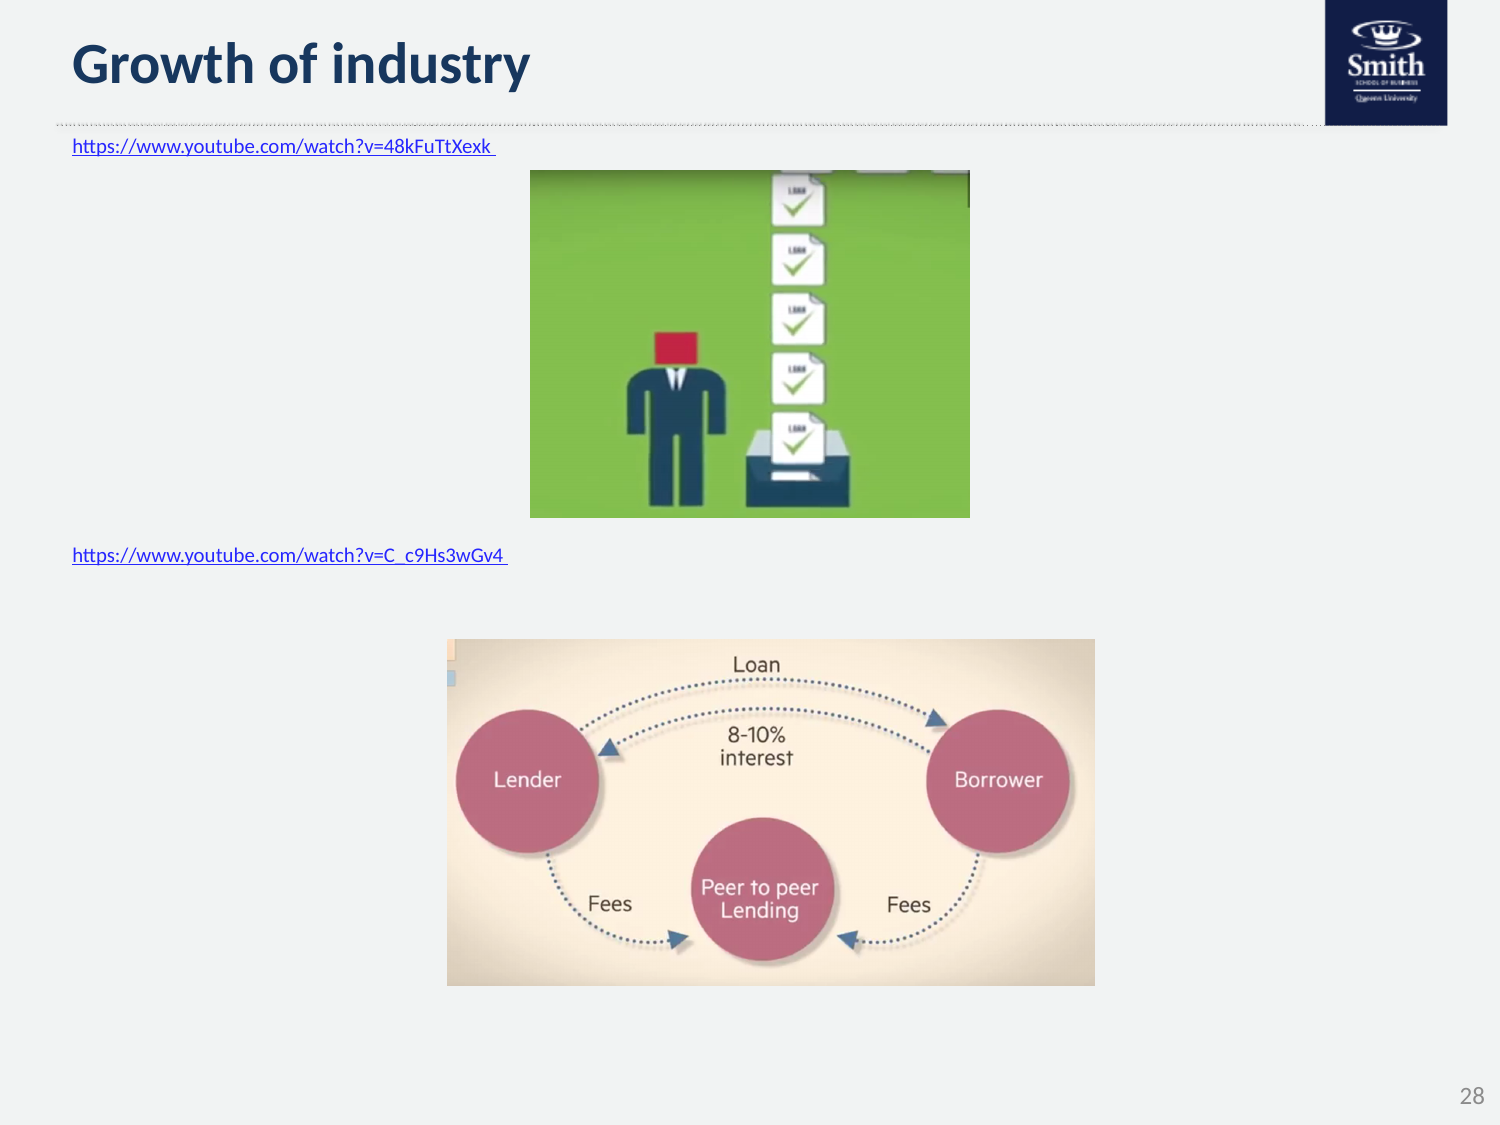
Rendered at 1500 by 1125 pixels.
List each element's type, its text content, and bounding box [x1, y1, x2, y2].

picture [447, 639, 1095, 986]
picture [530, 170, 970, 519]
list https://www.youtube.com/watch?v=48kFuTtXexk https://www.youtube.com/watch?v=C_c9Hs3wGv4 [57, 125, 1443, 1034]
title Growth of industry [57, 7, 1288, 114]
